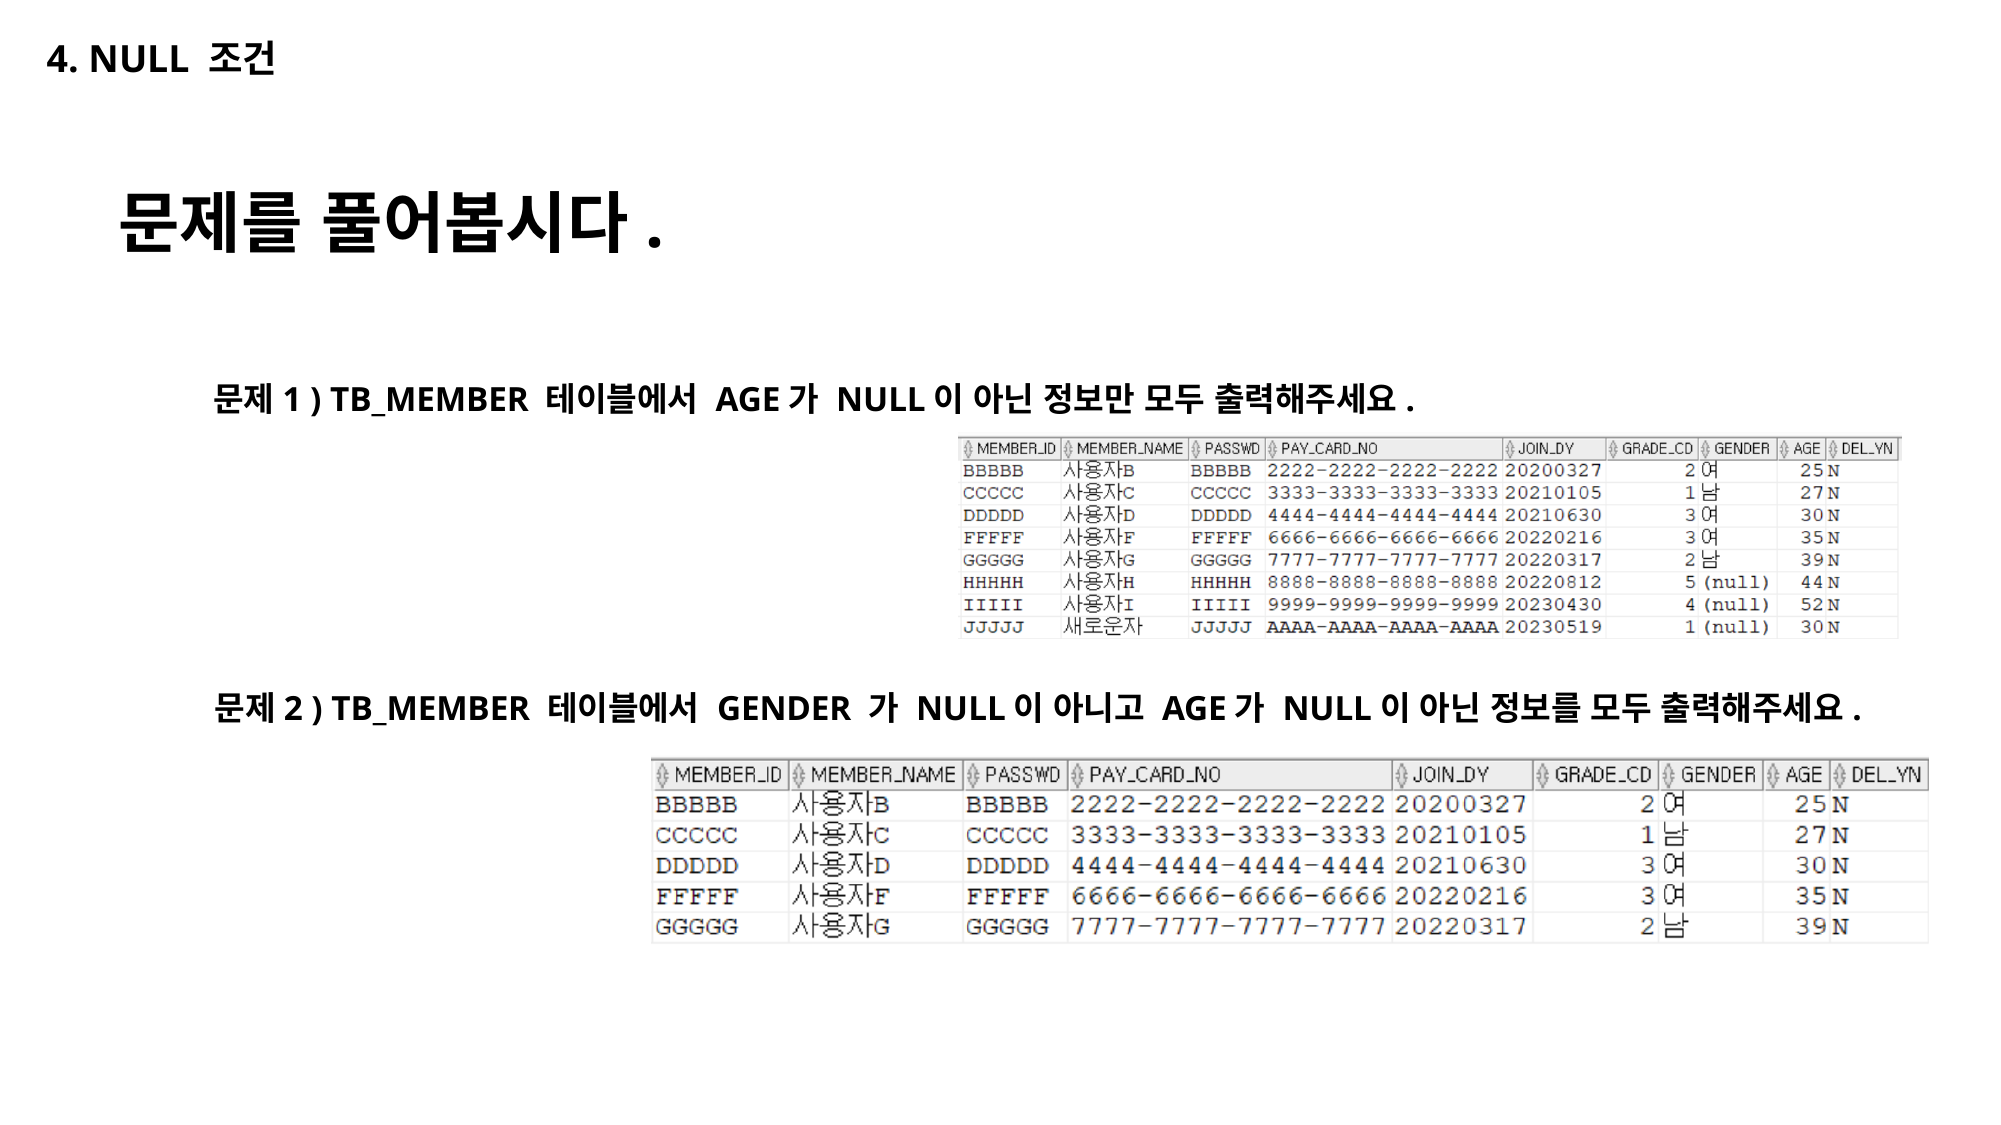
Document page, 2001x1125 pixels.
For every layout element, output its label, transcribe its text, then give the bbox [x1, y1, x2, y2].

text_box 문제를 풀어봅시다. [103, 173, 884, 268]
picture [958, 432, 1902, 639]
text_box 문제2 ) TB_MEMBER 테이블에서 GENDER 가 NULL이 아니고 AGE가 NULL이 아닌 정보를 모두 출력해주세요. [200, 679, 1877, 735]
text_box 문제1 ) TB_MEMBER 테이블에서 AGE가 NULL이 아닌 정보만 모두 출력해주세요. [198, 370, 1431, 426]
text_box 4. NULL 조건 [31, 27, 321, 87]
picture [651, 755, 1929, 946]
